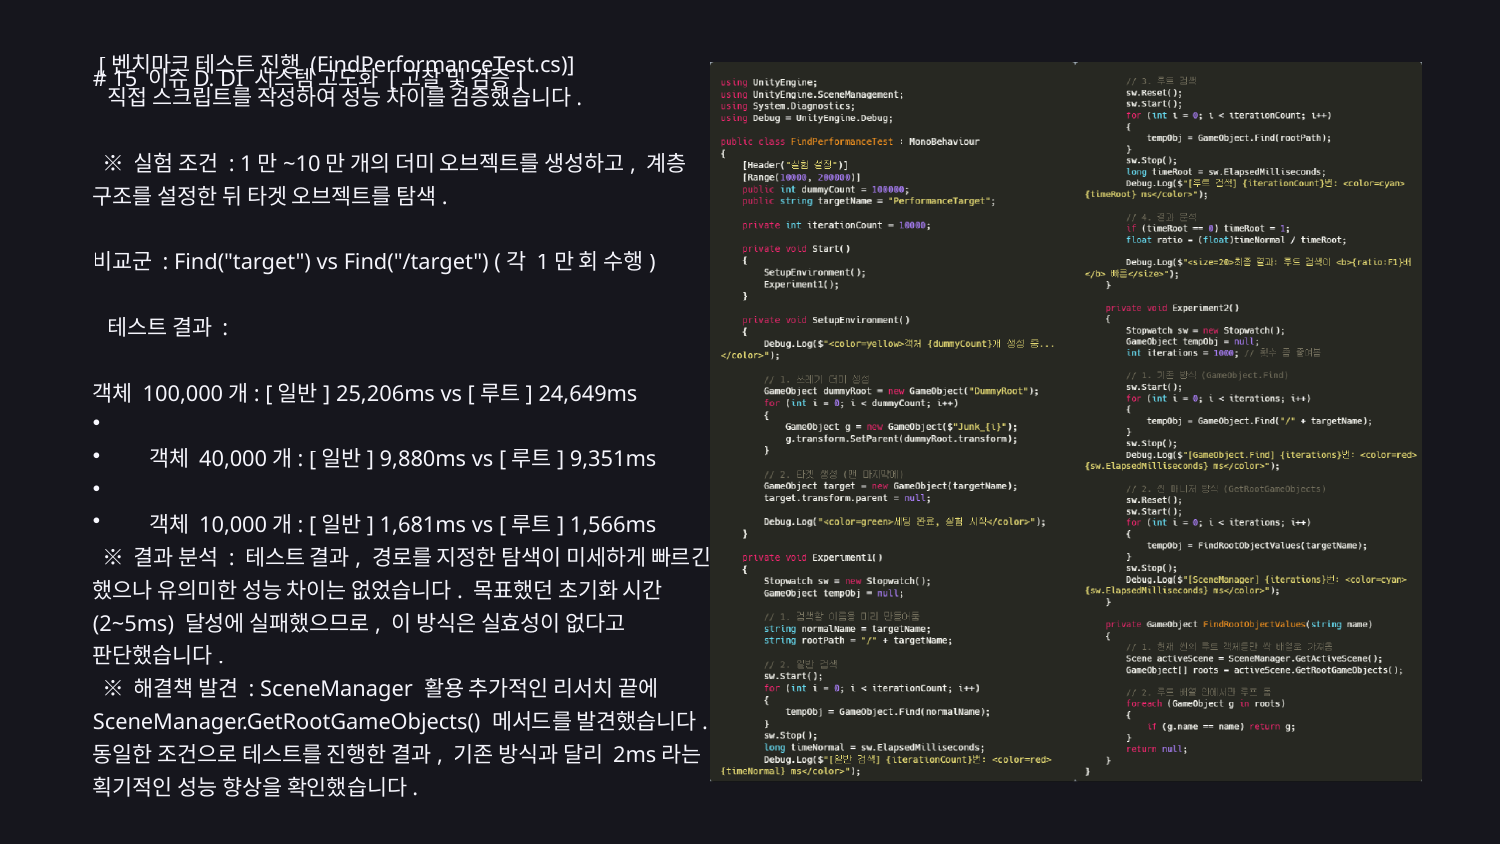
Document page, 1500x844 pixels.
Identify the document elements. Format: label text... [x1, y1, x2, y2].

picture [710, 62, 1422, 782]
text_box # 15 이슈D. DI 시스템 고도화 [고찰 및 검증] [78, 62, 570, 91]
text_box [벤치마크 테스트 진행 (FindPerformanceTest.cs)] 직접 스크립트를 작성하여 성능 차이를 검증했습니다. ※ 실험 조건 : 1만~10만 개의 더미 오브젝트를 생성하고, 계층 구조를 설정한 뒤 타겟 오브젝트를 탐색. 비교군 : Find("target") vs Find("/target") (각 1만 회 수행) 테스트 결과 : 객체 100,000개: [일반] 25,206ms vs [루트] 24,649ms 객체 40,000개: [일반] 9,880ms vs [루트] 9,351ms 객체 10,000개: [일반] 1,681ms vs [루트] 1,566ms ※ 결과 분석 : 테스트 결과, 경로를 지정한 탐색이 미세하게 빠르긴 했으나 유의미한 성능 차이는 없었습니다. 목표했던 초기화 시간(2~5ms) 달성에 실패했으므로, 이 방식은 실효성이 없다고 판단했습니다. ※ 해결책 발견 : SceneManager 활용 추가적인 리서치 끝에 SceneManager.GetRootGameObjects() 메서드를 발견했습니다. 동일한 조건으로 테스트를 진행한 결과, 기존 방식과 달리 2ms라는 획기적인 성능 향상을 확인했습니다. [78, 110, 710, 734]
